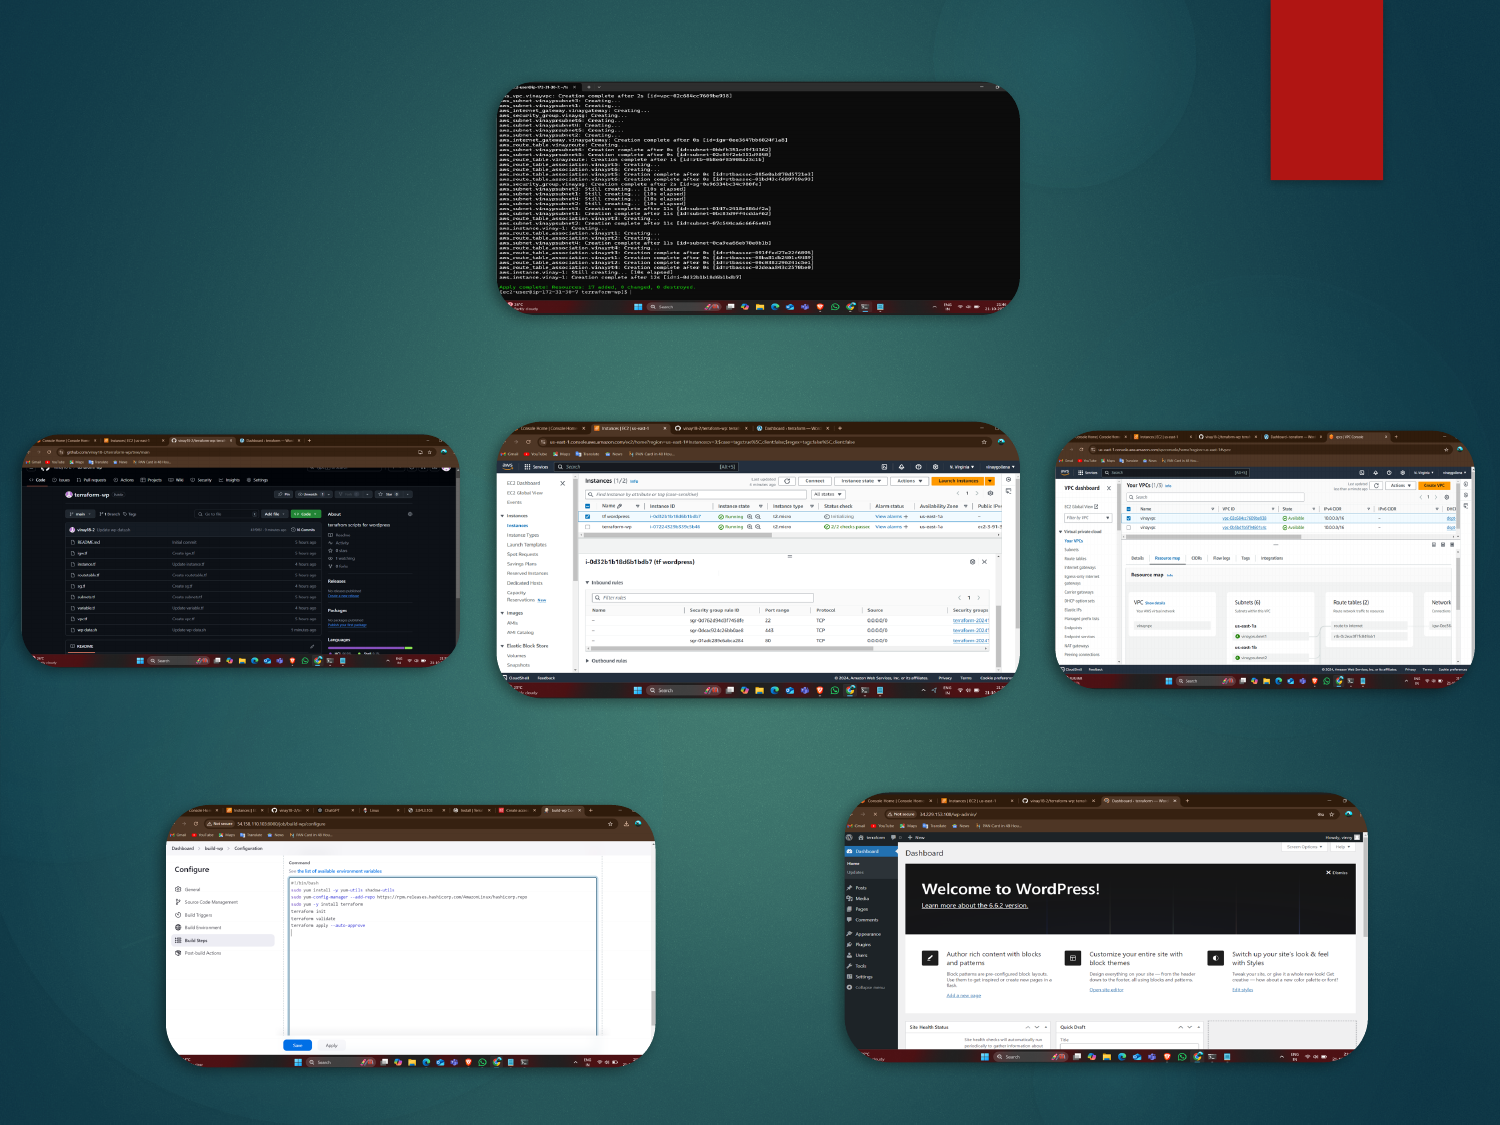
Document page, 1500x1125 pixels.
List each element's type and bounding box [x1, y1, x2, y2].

picture [844, 792, 1369, 1063]
picture [165, 804, 656, 1068]
picture [496, 421, 1021, 699]
picture [1054, 430, 1476, 690]
picture [21, 434, 461, 668]
picture [496, 81, 1021, 316]
